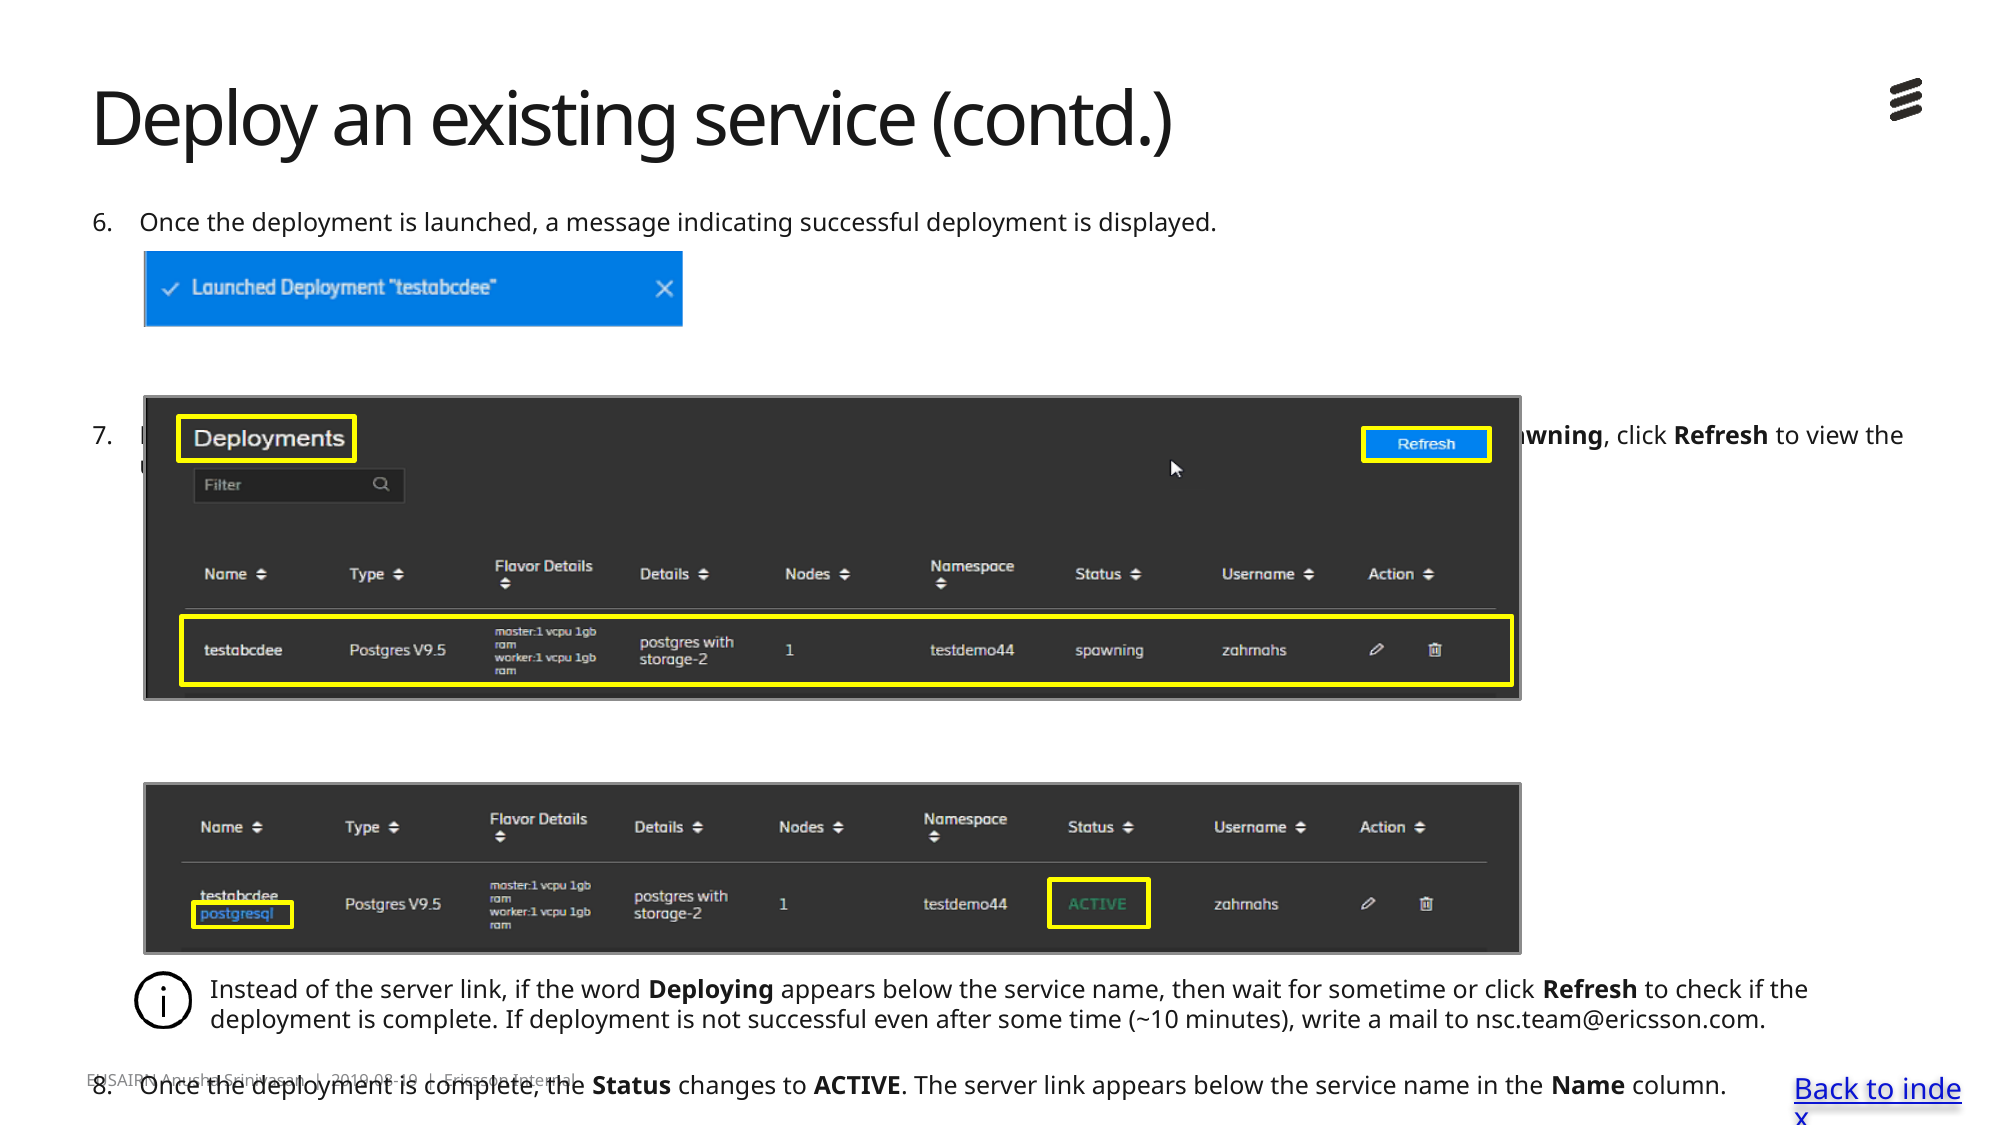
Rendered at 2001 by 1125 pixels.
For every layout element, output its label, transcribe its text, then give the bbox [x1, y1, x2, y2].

text_box Instead of the server link, if the word Deploying appears below the service name, then wait for sometime or click Refresh to check if the deployment is complete. If deployment is not successful even after some time (~10 minutes), write a mail to nsc.team@ericsson.com. [198, 973, 1944, 1034]
picture [143, 251, 683, 328]
picture [145, 784, 1520, 953]
text_box Back to index [1781, 1070, 1978, 1111]
picture [133, 970, 192, 1029]
title Deploy an existing service (contd.) [78, 77, 1450, 256]
list Once the deployment is launched, a message indicating successful deployment is displayed. Navigate to the Deployments tab and view the deployment details. If the Status of the deployment is Pending or Spawning, click Refresh to view the updated status. Once the deployment is complete, the Status changes to ACTIVE. The server link appears below the service name in the Name column. [80, 200, 1924, 1071]
picture [145, 397, 1520, 698]
